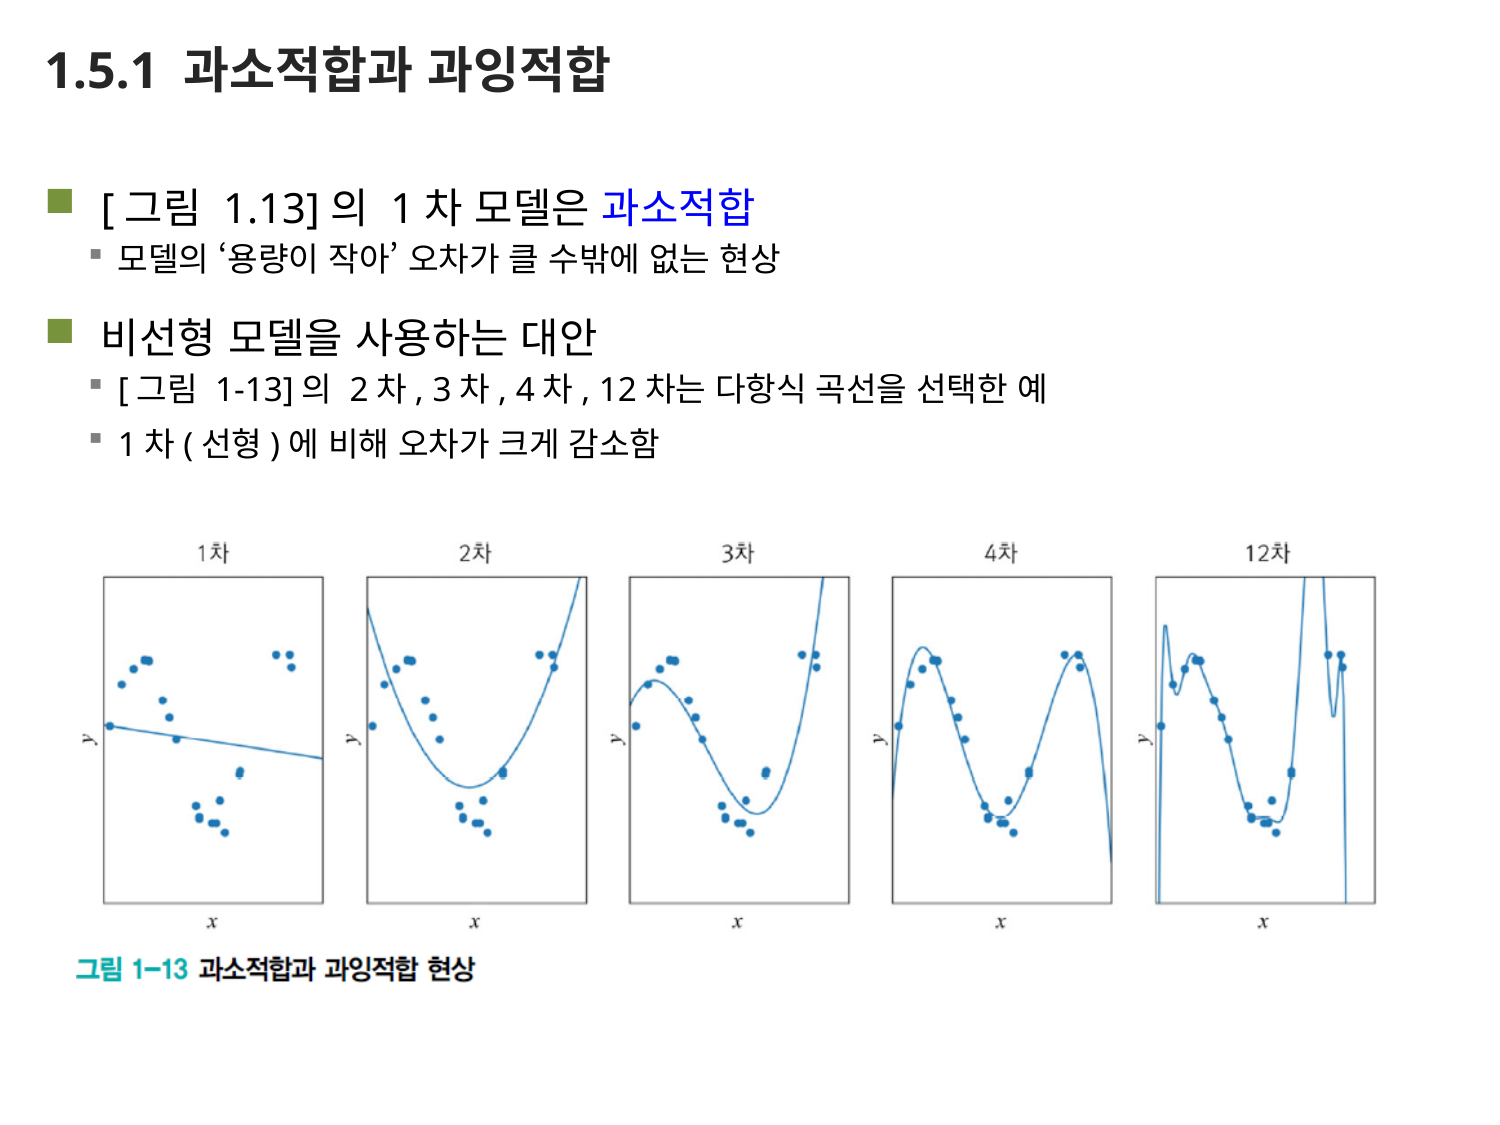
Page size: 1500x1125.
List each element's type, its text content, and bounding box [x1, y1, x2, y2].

list [그림 1.13]의 1차 모델은 과소적합 모델의 ‘용량이 작아’ 오차가 클 수밖에 없는 현상 비선형 모델을 사용하는 대안 [그림 1-13]의 2차, 3차, 4차, 12차는 다항식 곡선을 선택한 예 1차(선형)에 비해 오차가 크게 감소함 [29, 148, 1471, 1083]
picture [76, 538, 1384, 988]
title 1.5.1 과소적합과 과잉적합 [29, 23, 1270, 114]
